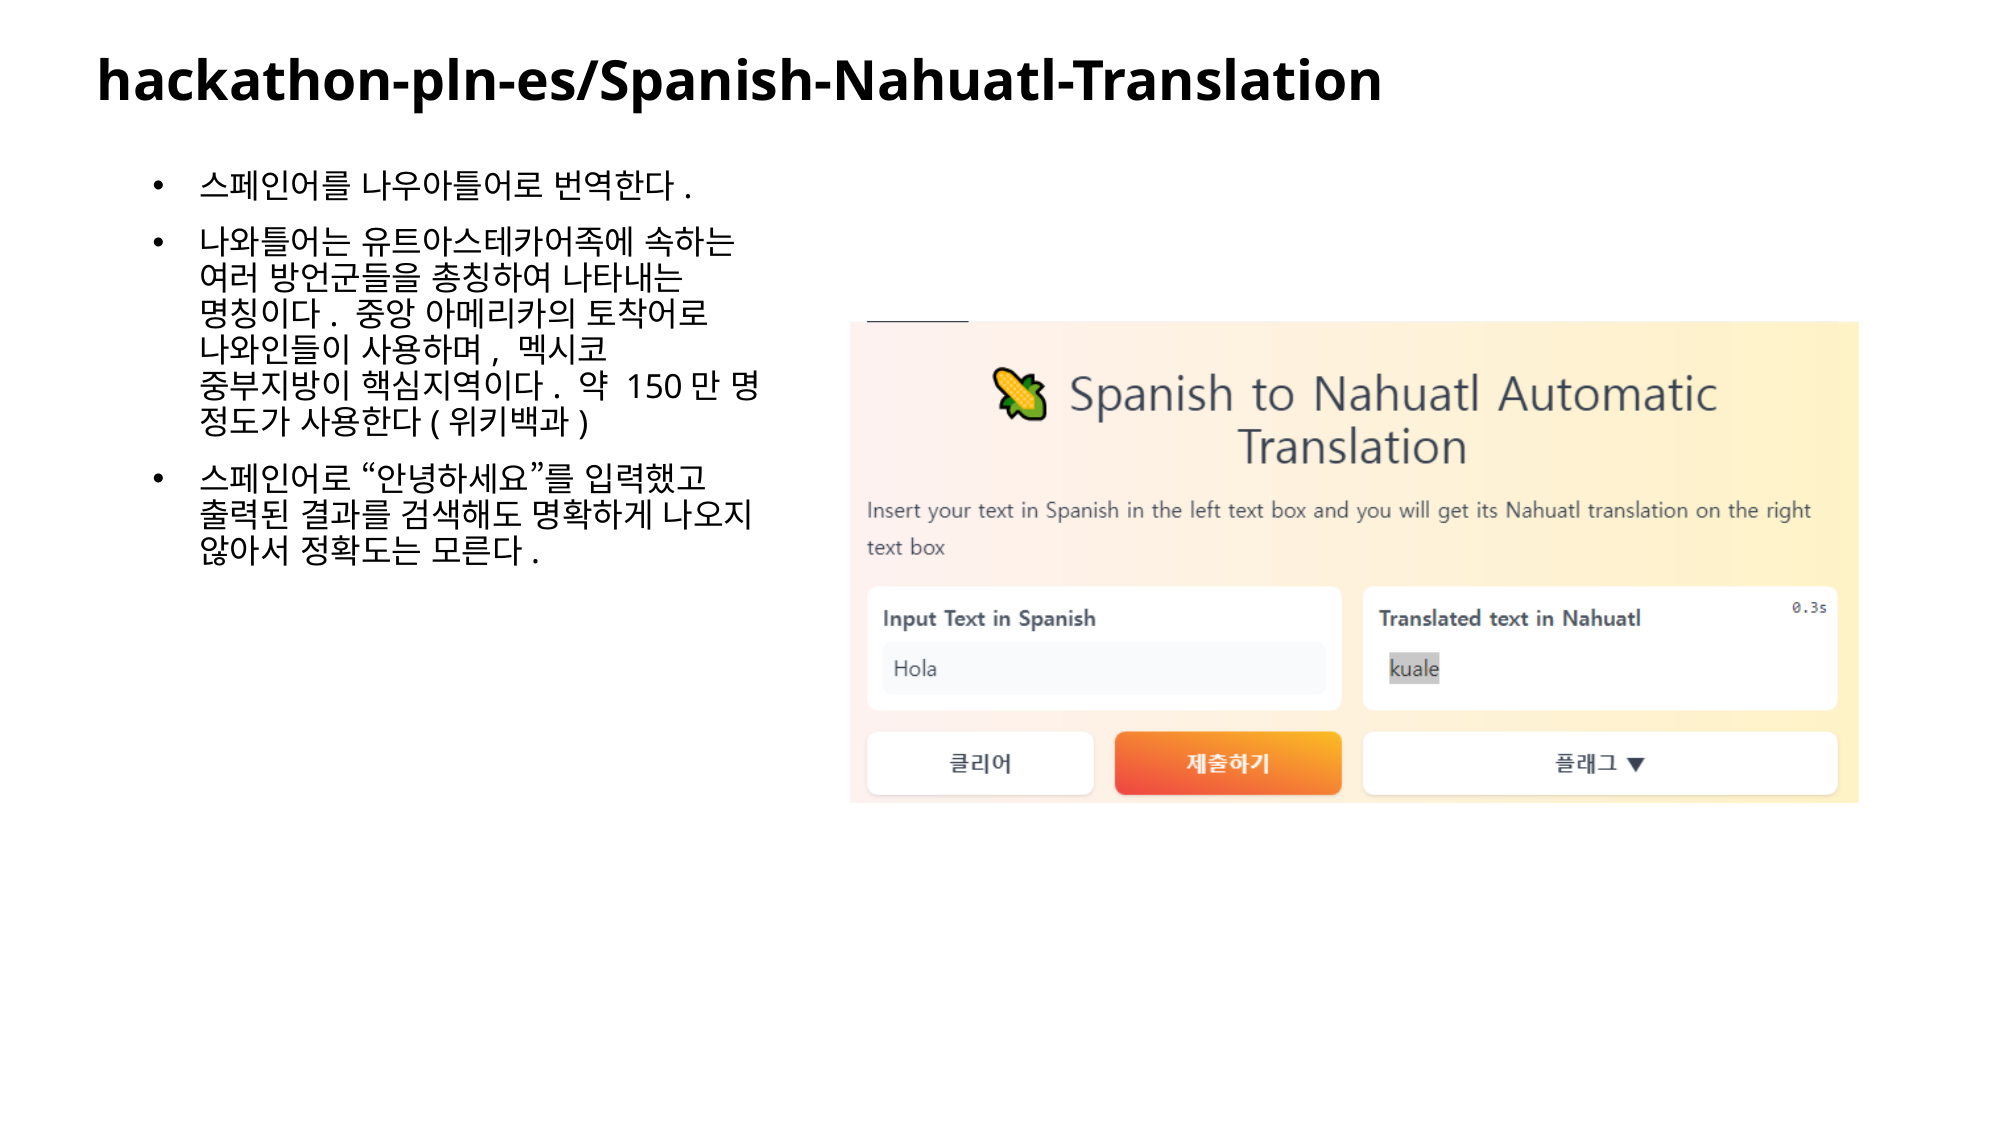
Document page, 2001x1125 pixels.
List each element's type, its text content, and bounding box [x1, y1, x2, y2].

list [850, 321, 1863, 803]
text_box hackathon-pln-es/Spanish-Nahuatl-Translation [81, 32, 1500, 120]
list 스페인어를 나우아틀어로 번역한다. 나와틀어는 유트아스테카어족에 속하는 여러 방언군들을 총칭하여 나타내는 명칭이다. 중앙 아메리카의 토착어로 나와인들이 사용하며, 멕시코 중부지방이 핵심지역이다. 약 150만 명 정도가 사용한다(위키백과) 스페인어로 “안녕하세요”를 입력했고 출력된 결과를 검색해도 명확하게 나오지 않아서 정확도는 모른다. [137, 161, 783, 963]
